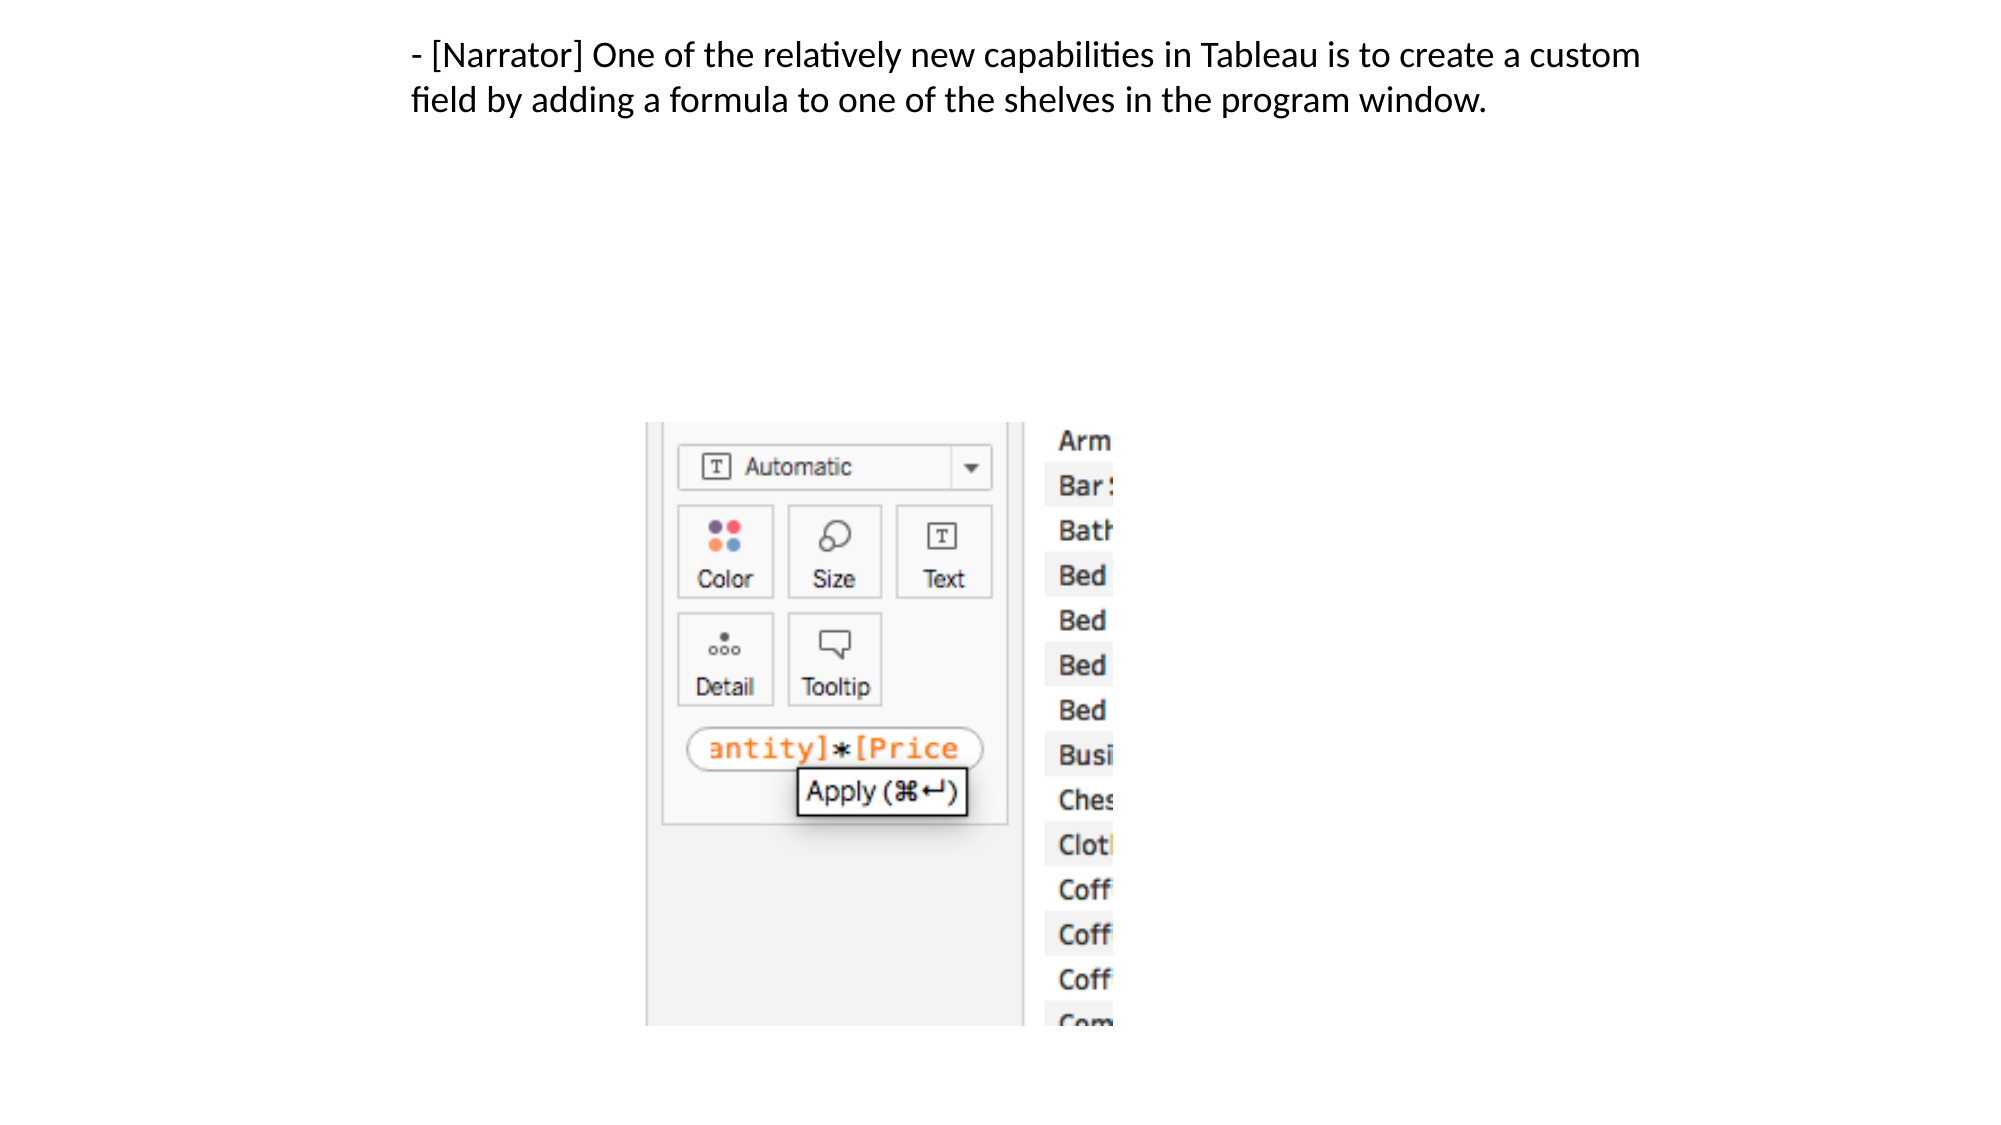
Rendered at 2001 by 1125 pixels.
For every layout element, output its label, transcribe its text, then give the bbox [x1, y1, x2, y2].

picture [626, 422, 1113, 1026]
text_box - [Narrator] One of the relatively new capabilities in Tableau is to create a custom field by adding a formula to one of the shelves in the program window. [396, 22, 1673, 128]
